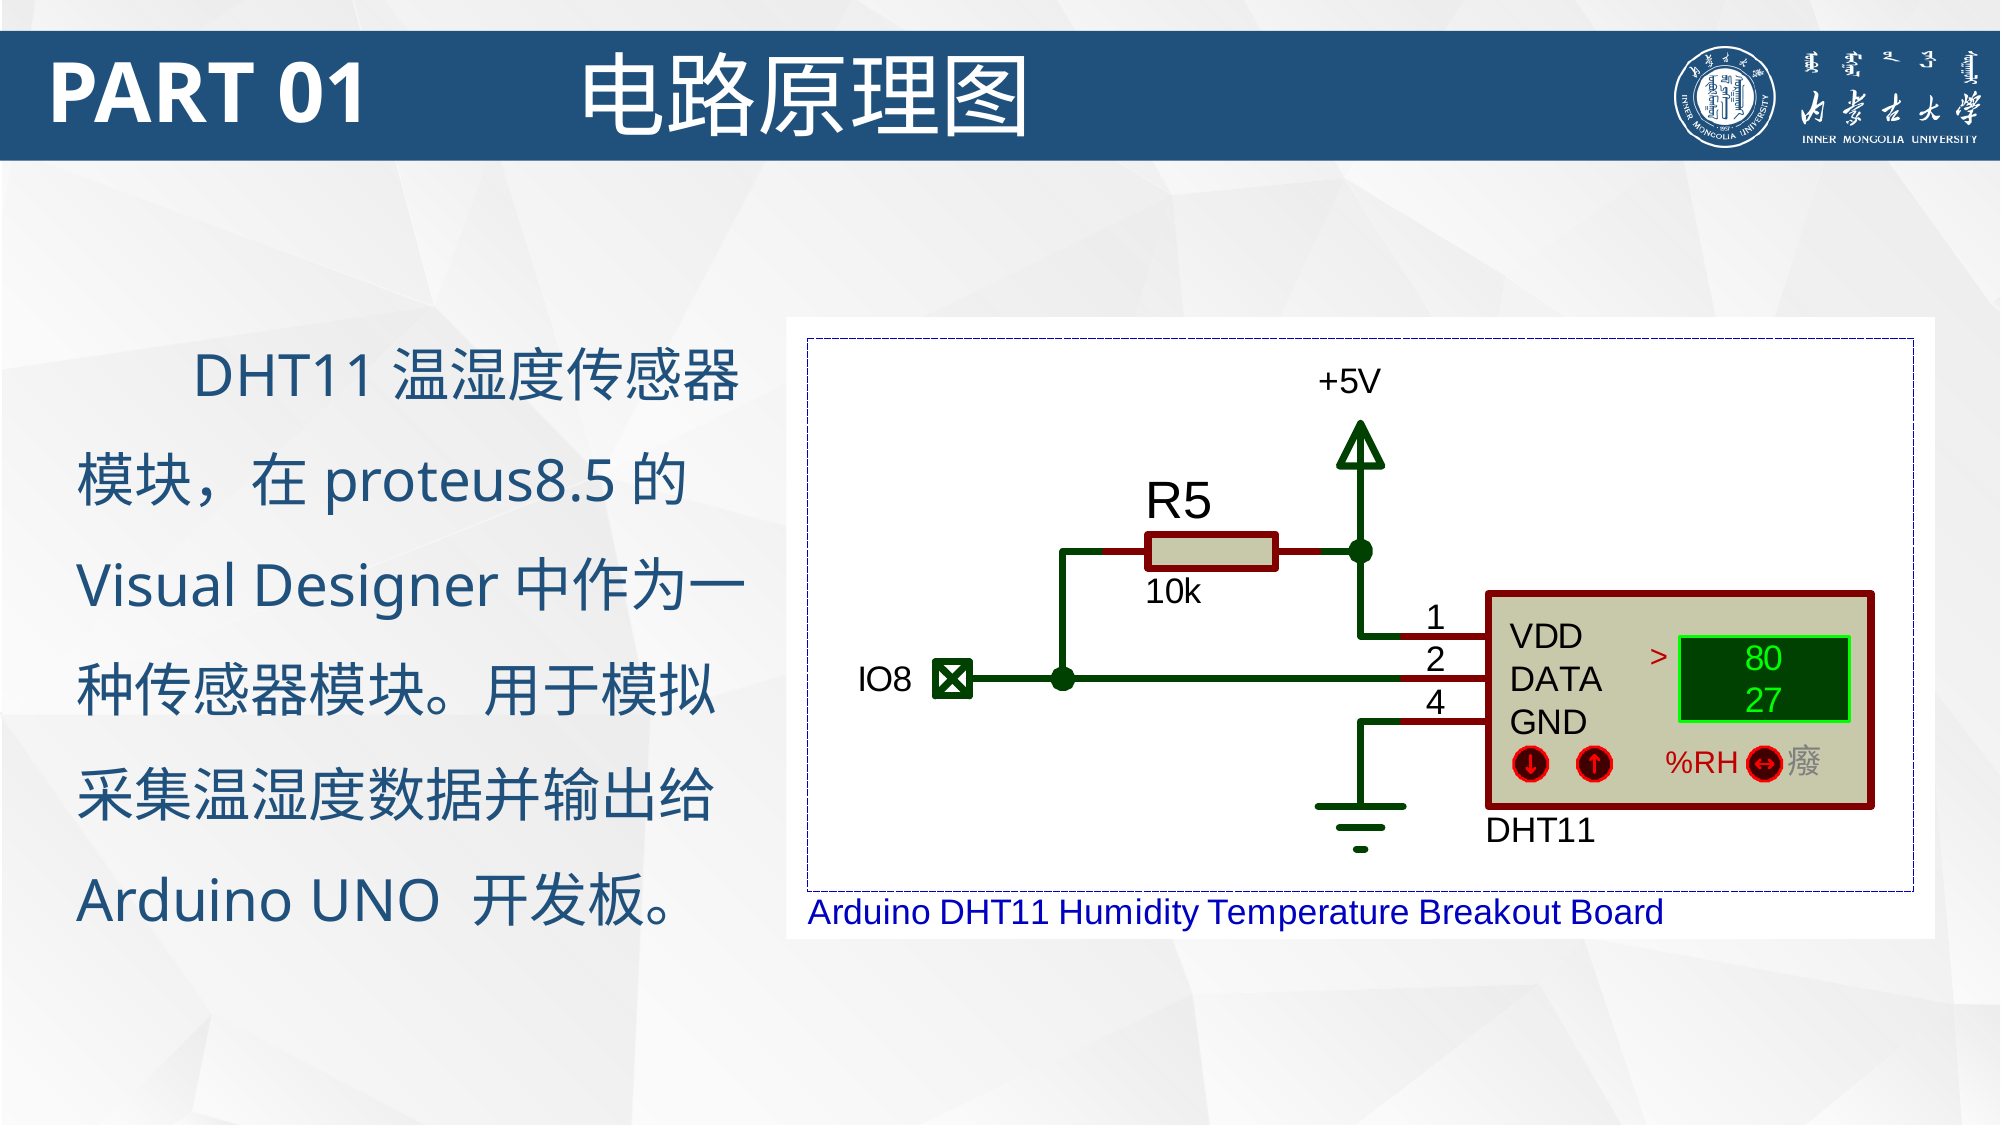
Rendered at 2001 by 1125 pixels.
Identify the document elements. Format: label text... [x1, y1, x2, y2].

picture [0, 0, 2001, 1125]
list 电路原理图 [559, 42, 1212, 158]
text_box DHT11温湿度传感器模块，在proteus8.5的Visual Designer中作为一种传感器模块。用于模拟采集温湿度数据并输出给Arduino UNO 开发板。 [61, 296, 776, 941]
picture [1673, 46, 1986, 150]
list PART 01 [32, 42, 481, 148]
